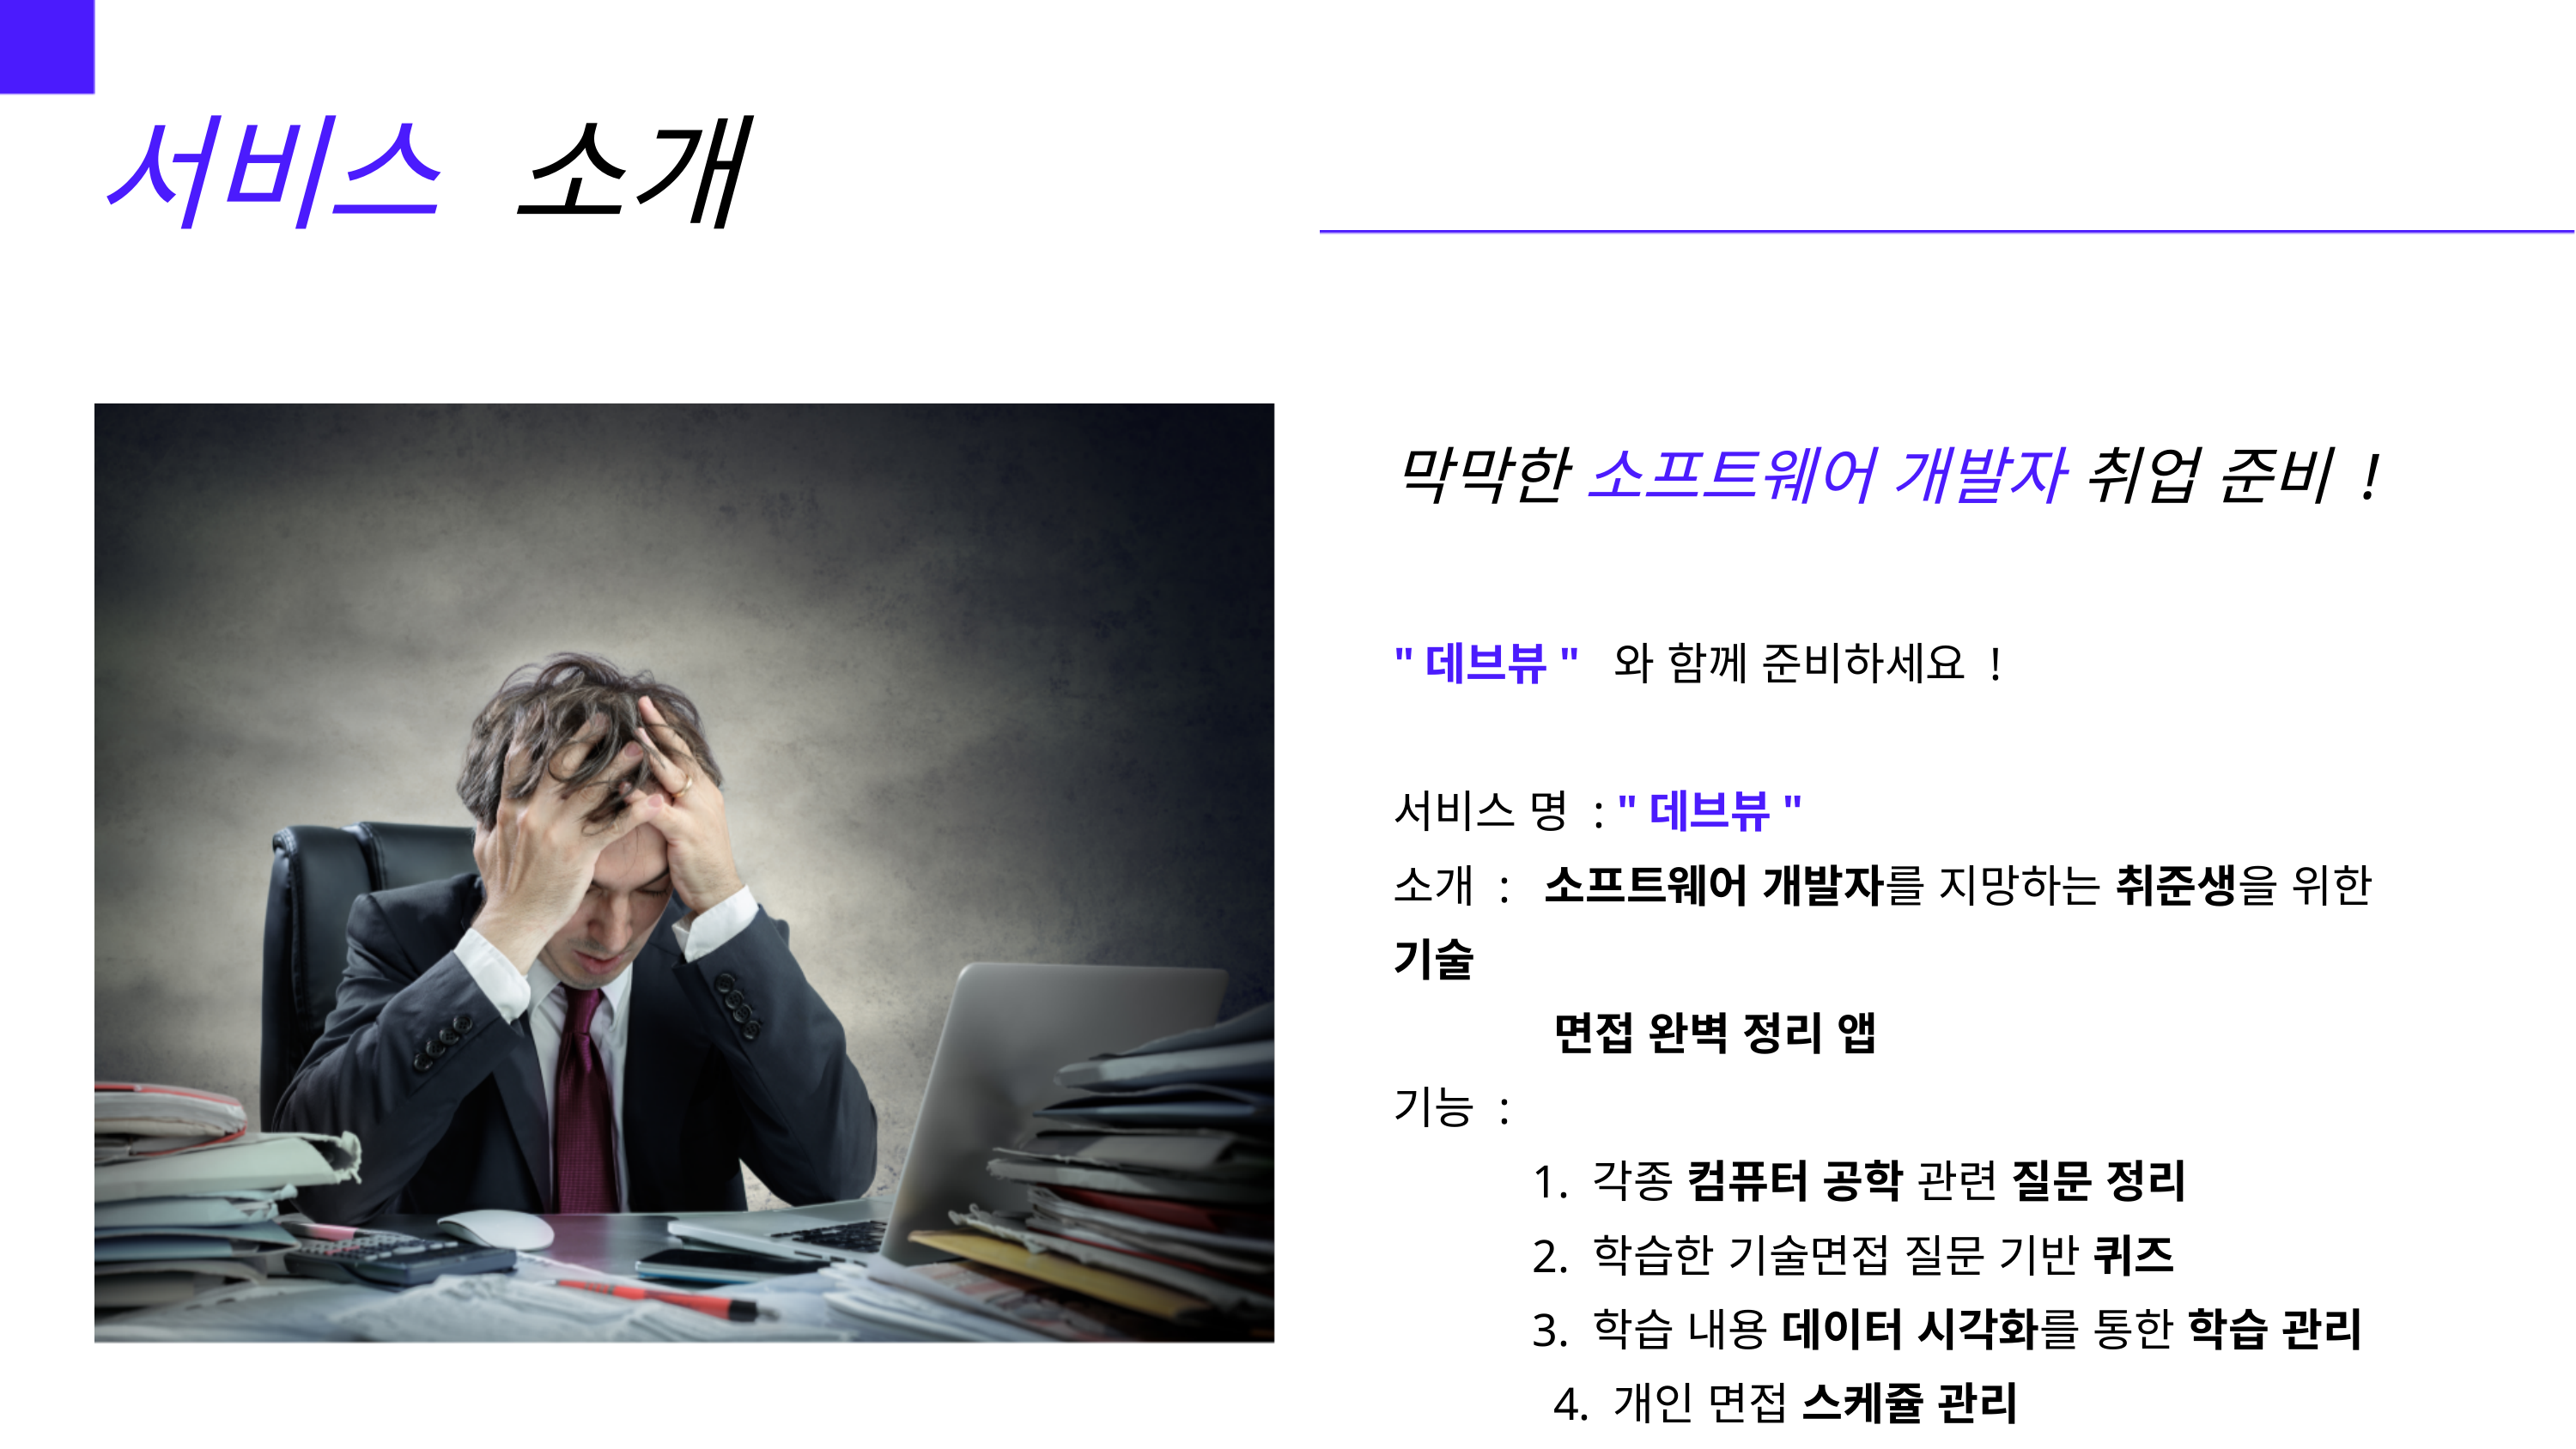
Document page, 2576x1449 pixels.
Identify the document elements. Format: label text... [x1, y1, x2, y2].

picture [1320, 230, 2576, 235]
text_box 서비스 소개 [94, 100, 807, 276]
picture [94, 403, 1276, 1343]
text_box 막막한 소프트웨어 개발자 취업 준비 ! "데브뷰" 와 함께 준비하세요 ! 서비스 명 : "데브뷰" 소개 : 소프트웨어 개발자를 지망하는 취준생을 위한 기술 면접 완벽 정리 앱 기능 : 1. 각종 컴퓨터 공학 관련 질문 정리 2. 학습한 기술면접 질문 기반 퀴즈 3. 학습 내용 데이터 시각화를 통한 학습 관리 4. 개인 면접 스케쥴 관리 [1393, 407, 2406, 1433]
picture [0, 0, 95, 95]
